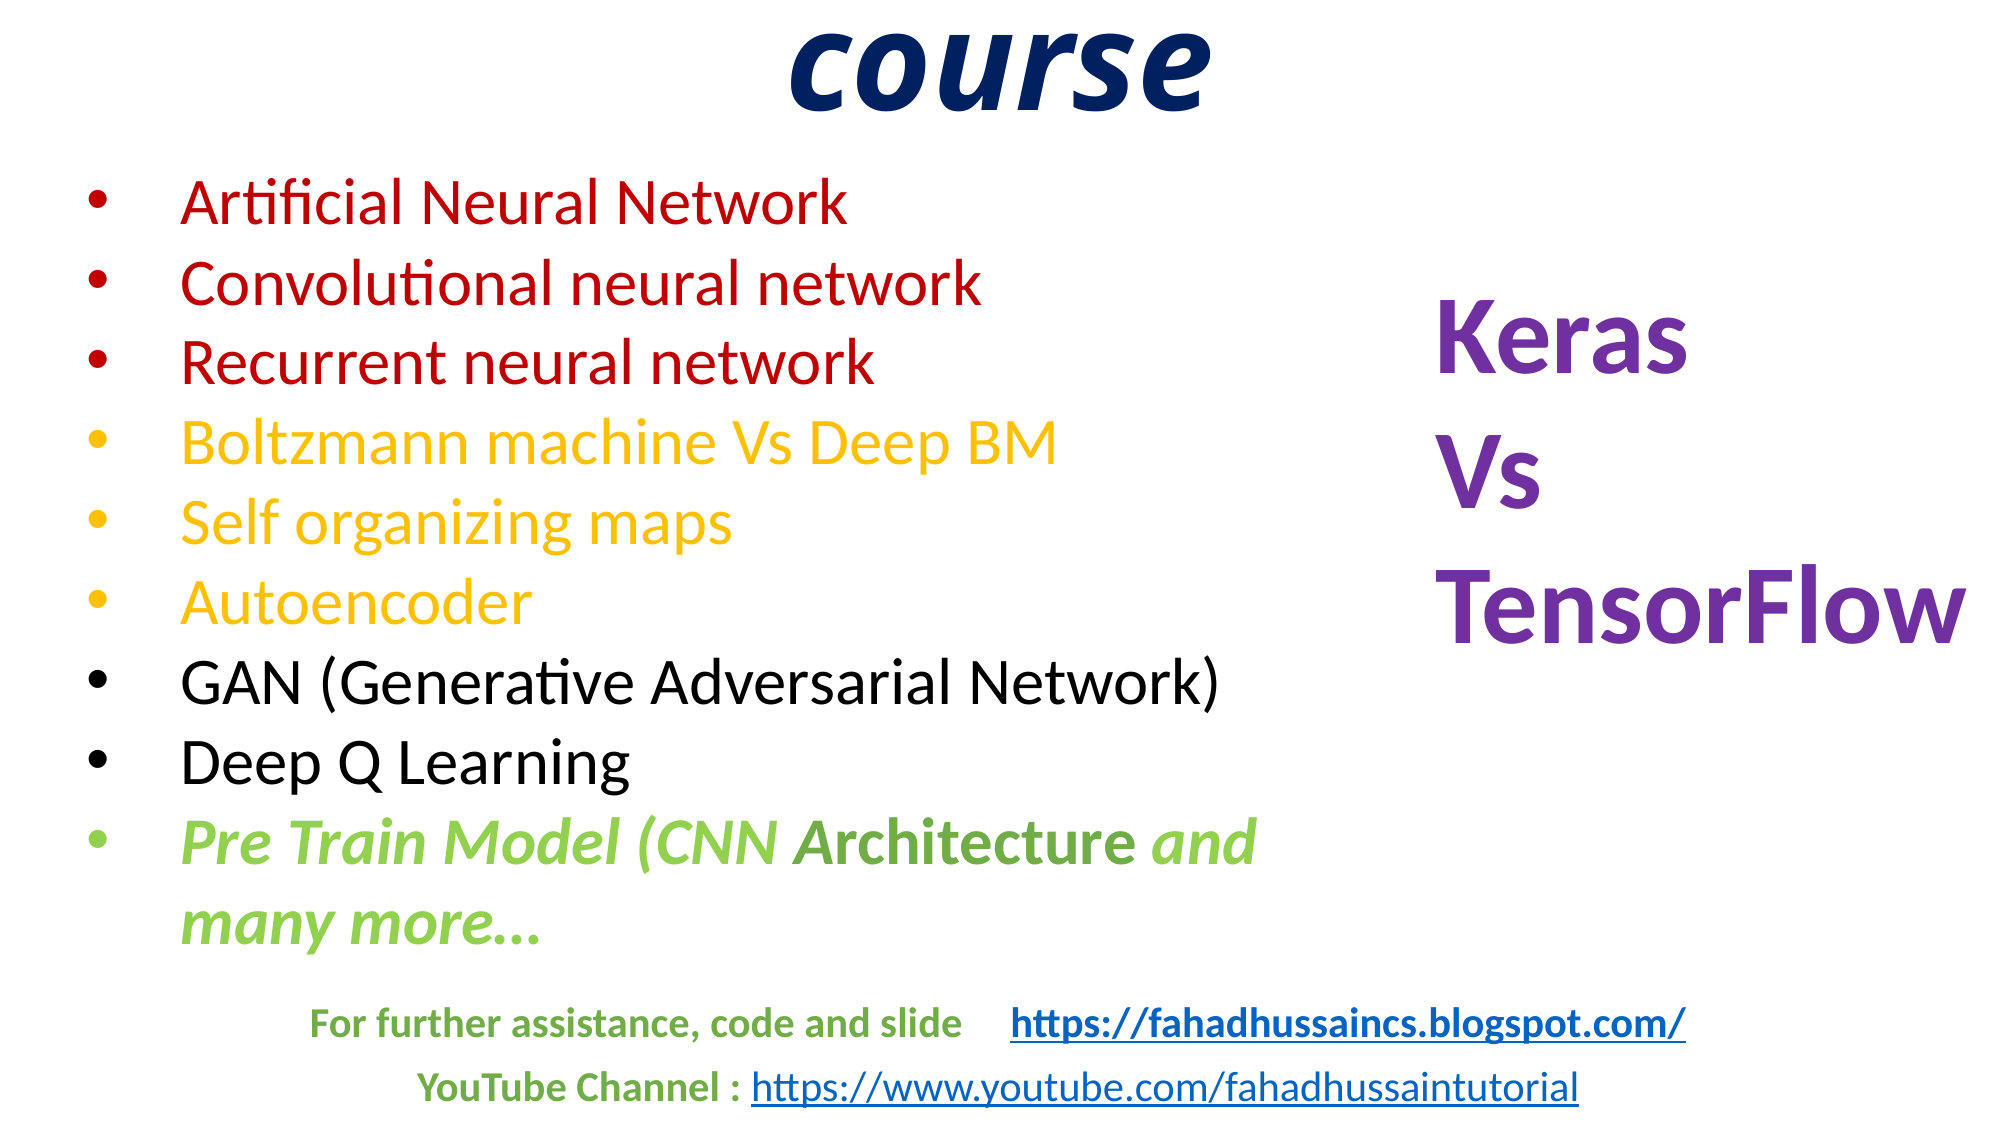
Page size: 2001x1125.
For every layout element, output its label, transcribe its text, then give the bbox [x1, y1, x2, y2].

subtitle For further assistance, code and slide https://fahadhussaincs.blogspot.com/ YouTube Channel : https://www.youtube.com/fahadhussaintutorial [18, 993, 1978, 1118]
title So, What we learn in this course [9, 23, 1991, 149]
text_box Artificial Neural Network Convolutional neural network Recurrent neural network Boltzmann machine Vs Deep BM Self organizing maps Autoencoder GAN (Generative Adversarial Network) Deep Q Learning Pre Train Model (CNN Architecture and many more… [71, 150, 1276, 966]
text_box Keras Vs TensorFlow [1420, 253, 1991, 674]
